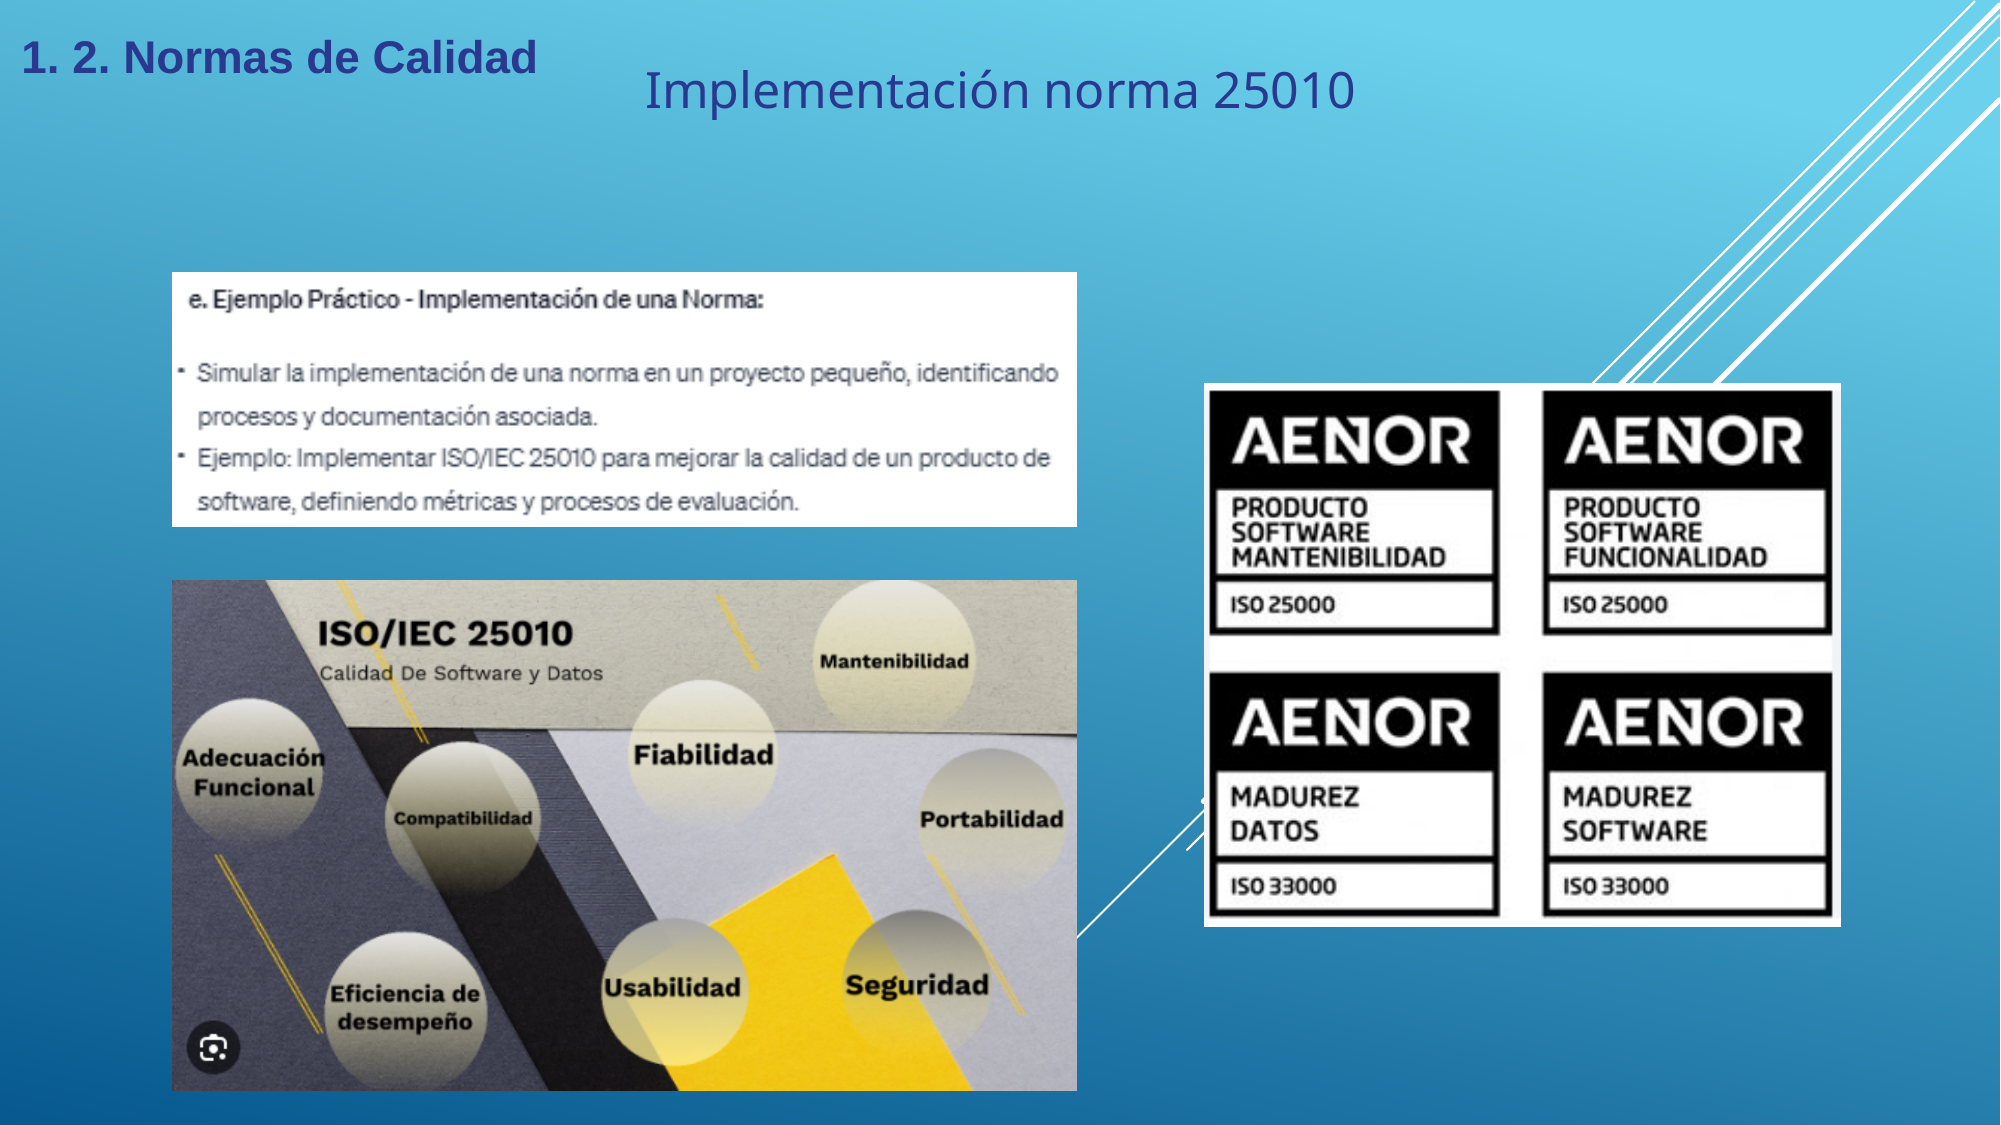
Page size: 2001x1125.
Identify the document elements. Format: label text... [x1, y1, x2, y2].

text_box Implementación norma 25010 [630, 51, 1488, 127]
picture [172, 580, 1078, 1091]
picture [1204, 383, 1842, 928]
text_box 1. 2. Normas de Calidad [6, 11, 563, 99]
picture [172, 272, 1078, 527]
